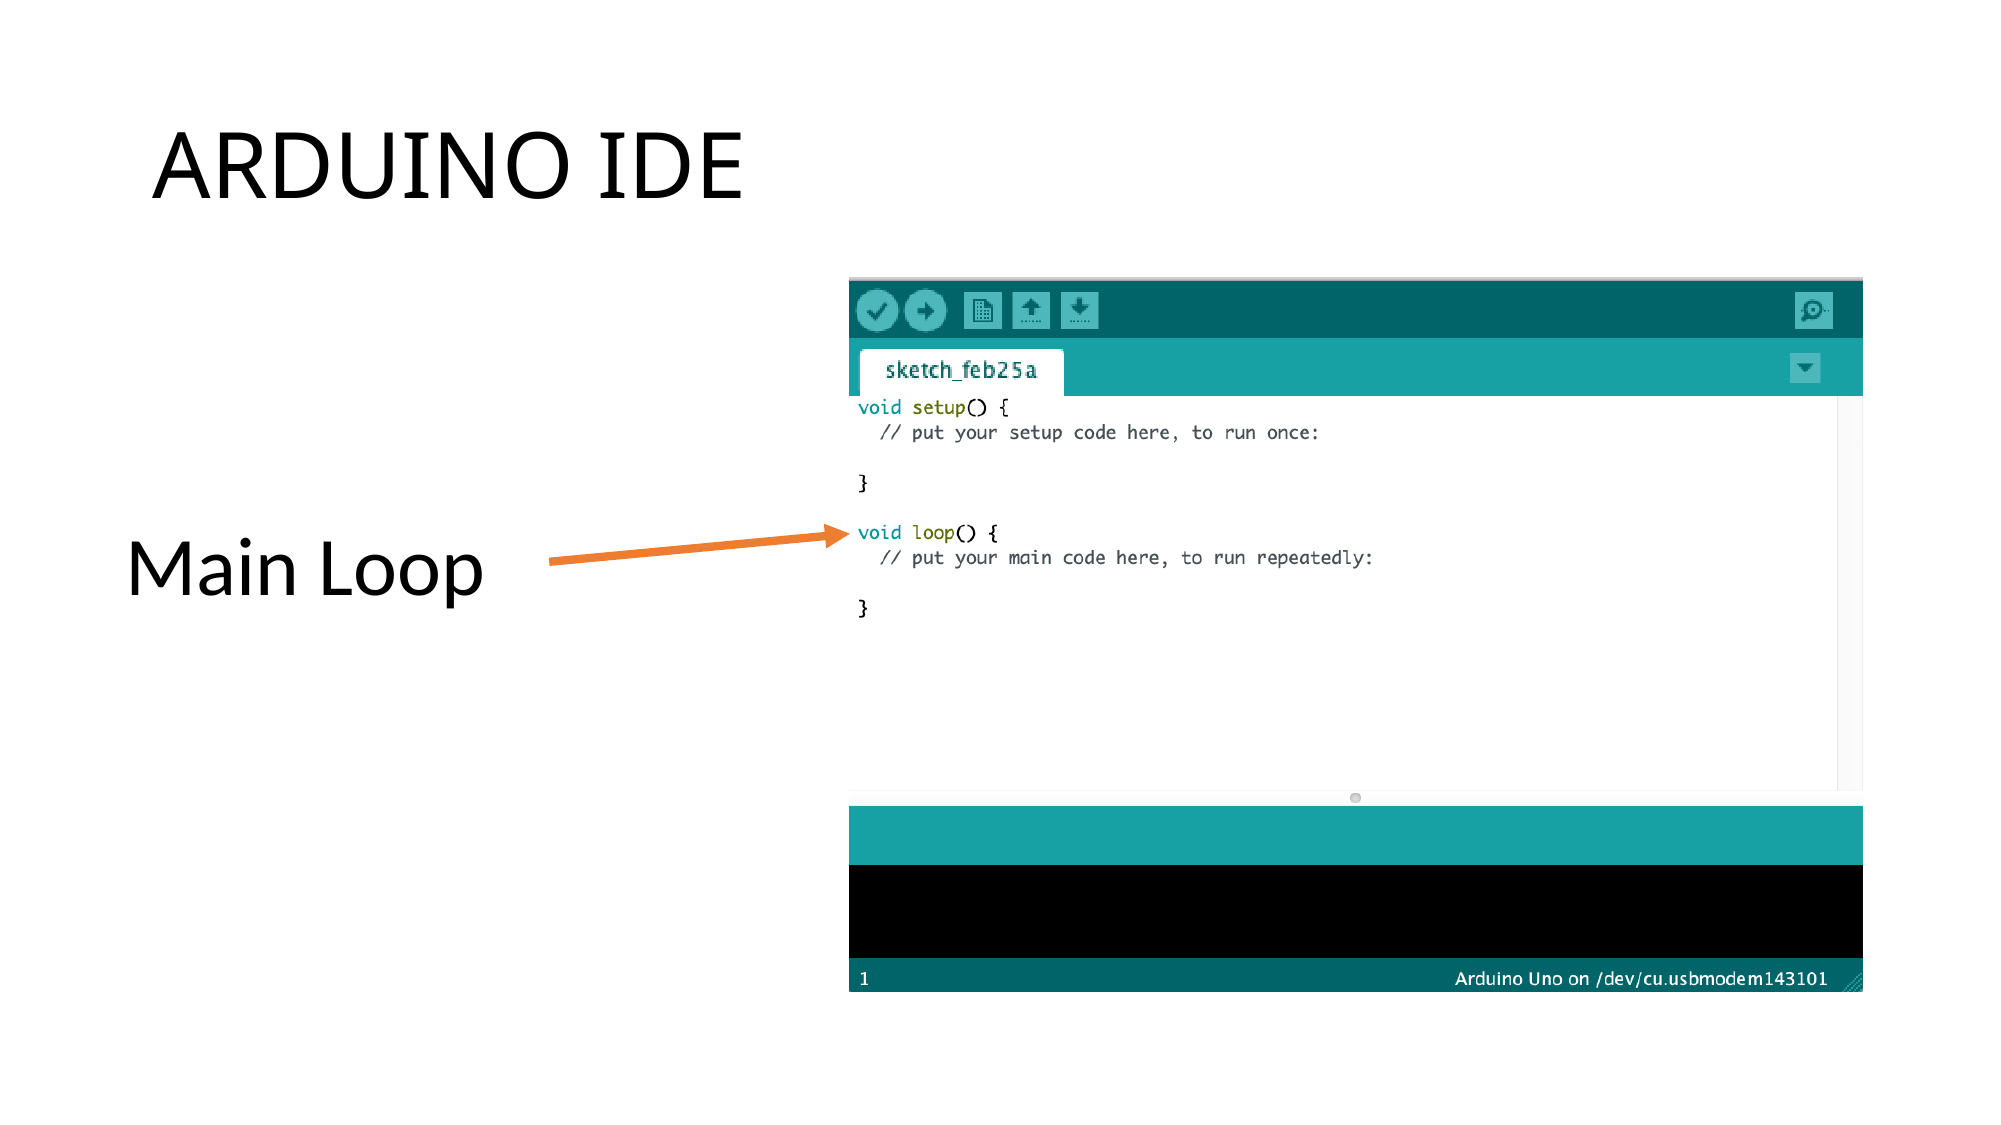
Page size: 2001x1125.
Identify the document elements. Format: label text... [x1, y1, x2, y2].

title ARDUINO IDE [137, 59, 1863, 278]
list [849, 277, 1863, 992]
text_box Main Loop [110, 504, 550, 620]
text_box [549, 533, 850, 563]
